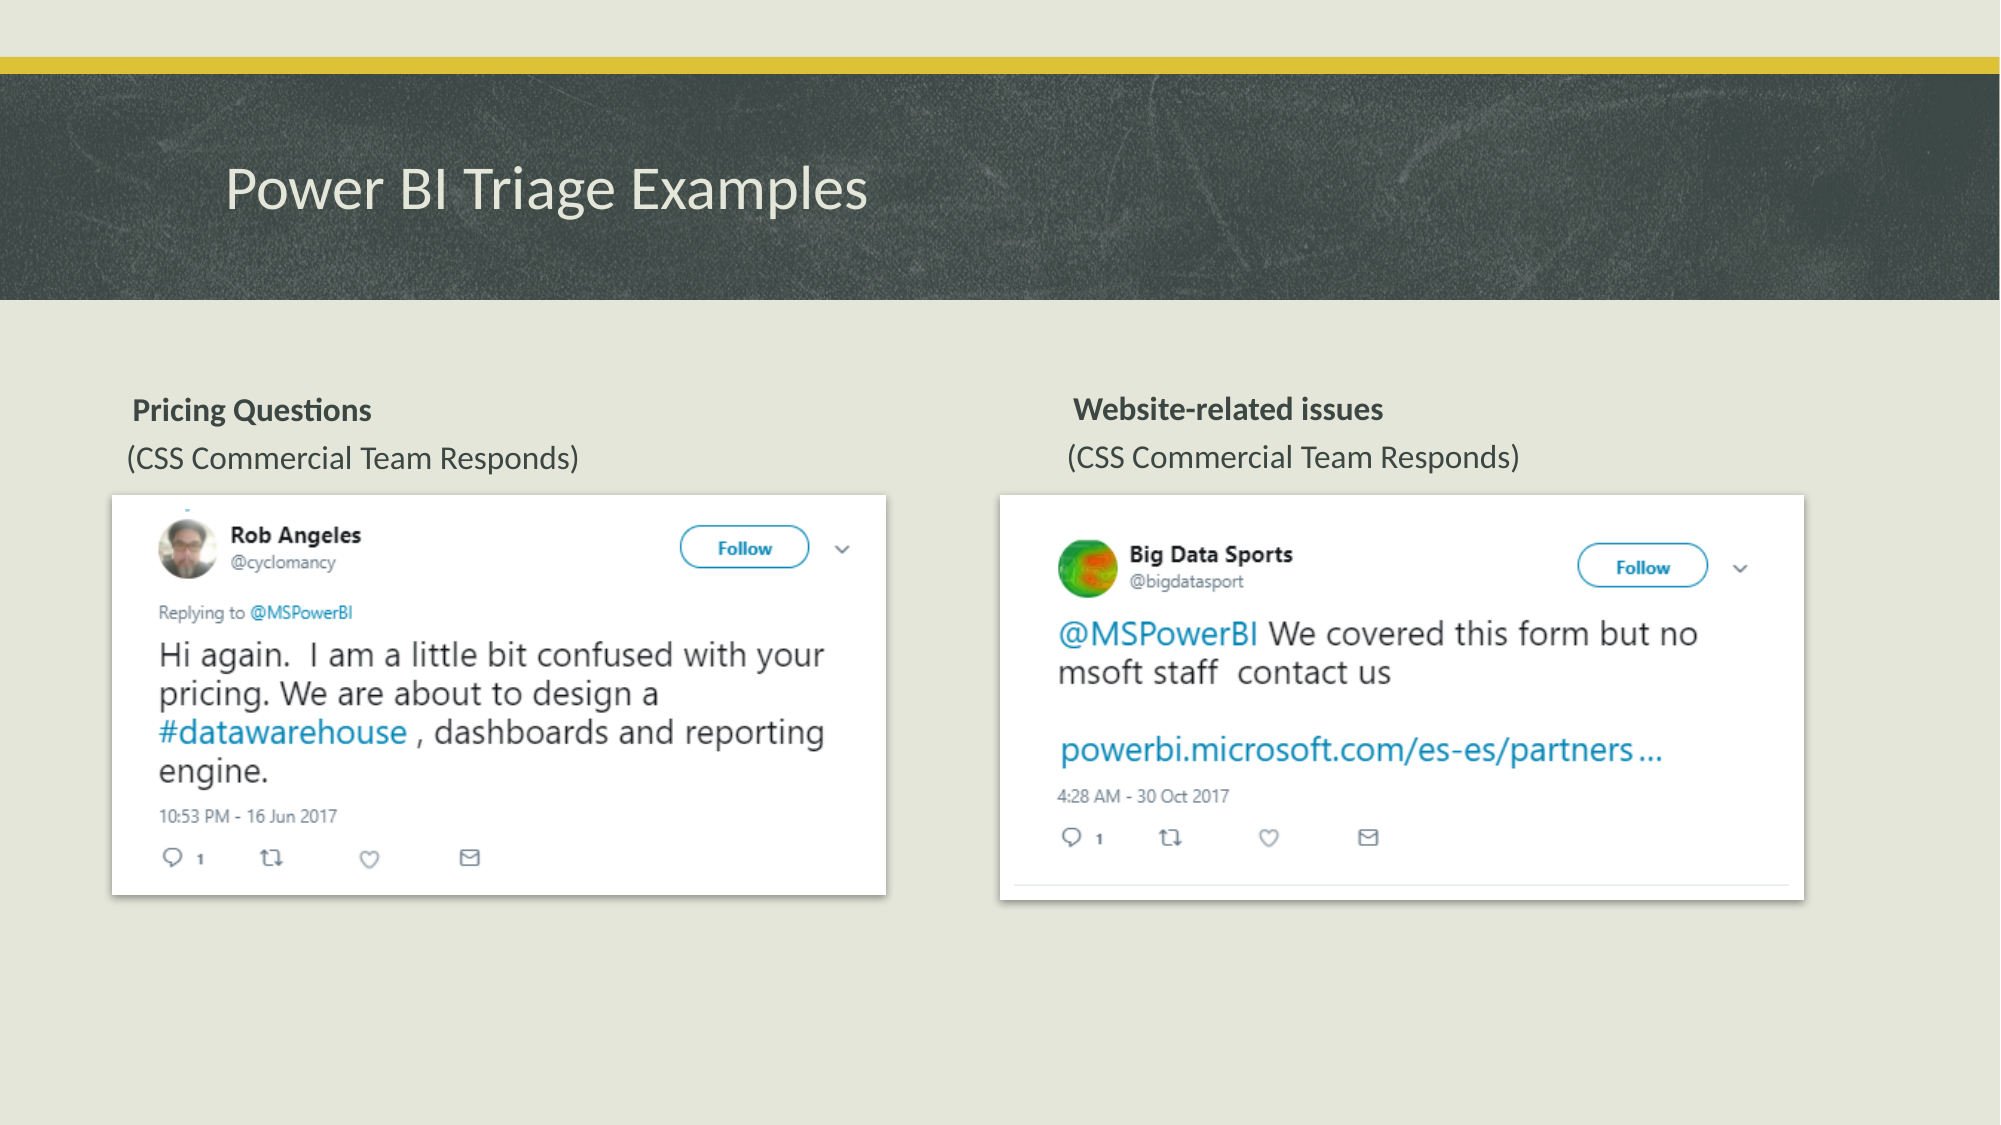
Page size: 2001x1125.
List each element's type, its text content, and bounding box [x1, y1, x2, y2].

picture [1014, 509, 1790, 886]
title Power BI Triage Examples [210, 76, 1790, 300]
text_box Website-related issues (CSS Commercial Team Responds) [1051, 379, 2000, 485]
picture [126, 509, 872, 881]
text_box Pricing Questions (CSS Commercial Team Responds) [110, 380, 1153, 486]
picture [0, 74, 2000, 300]
